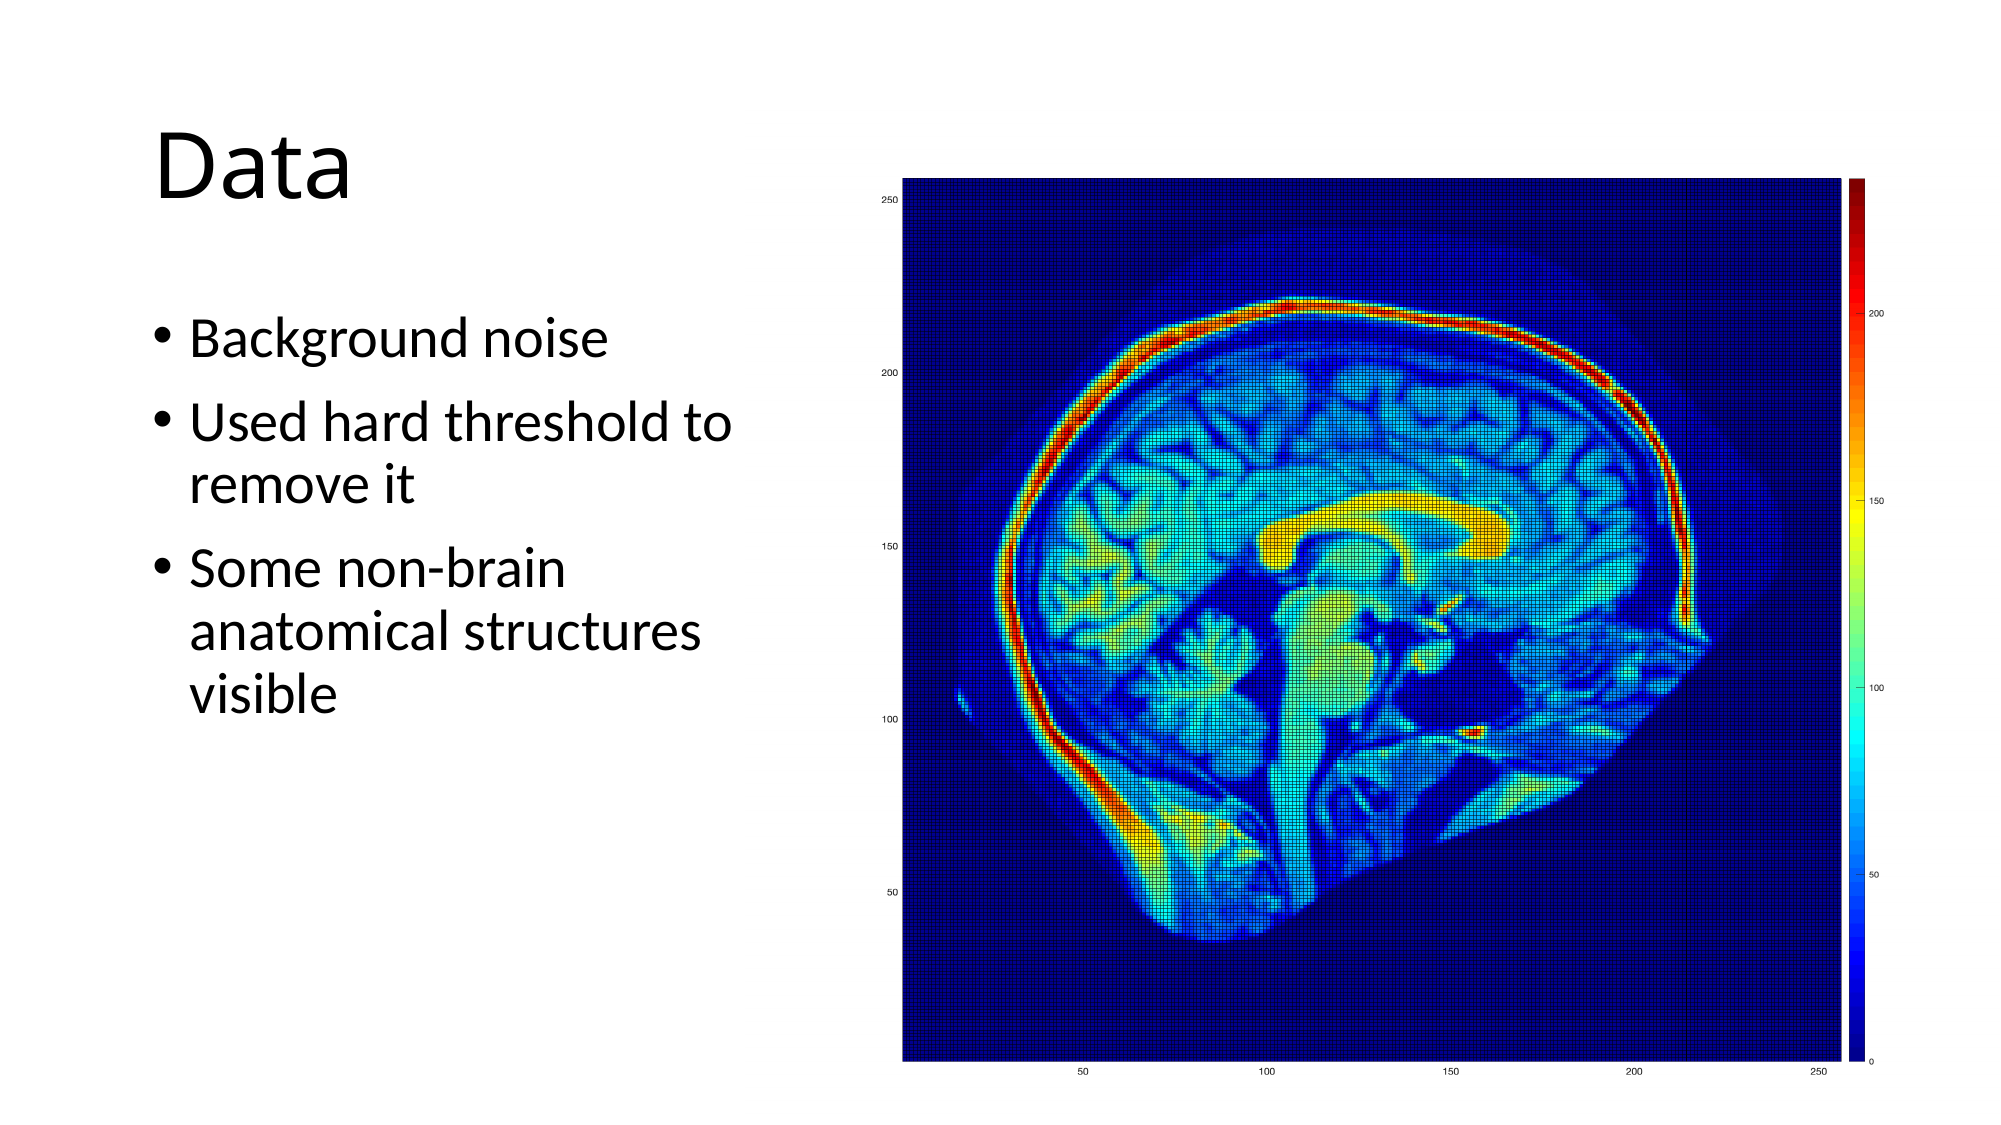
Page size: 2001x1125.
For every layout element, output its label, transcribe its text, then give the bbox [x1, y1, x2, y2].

title Data [137, 59, 1863, 278]
picture [745, 96, 2000, 1125]
list Background noise Used hard threshold to remove it Some non-brain anatomical structures visible [137, 299, 745, 1028]
